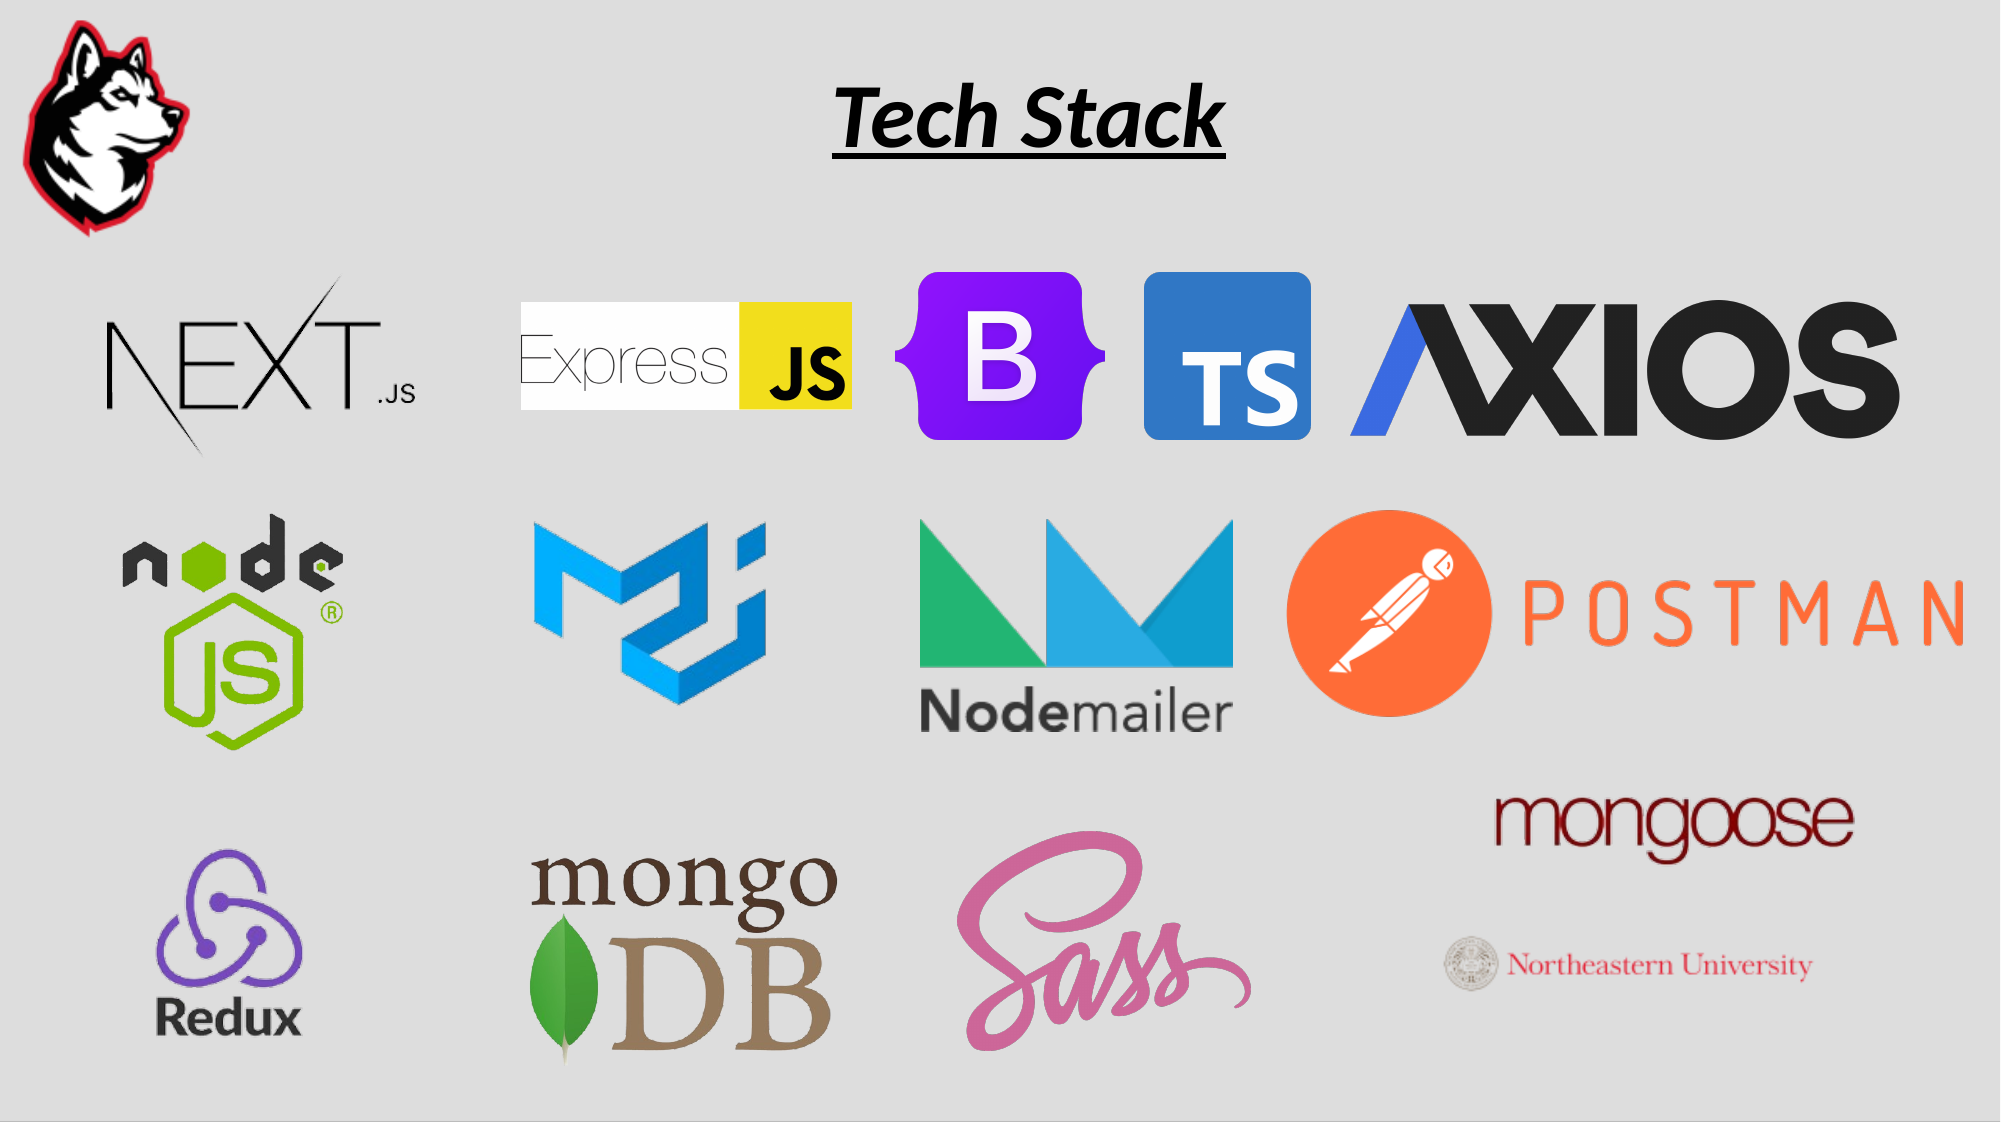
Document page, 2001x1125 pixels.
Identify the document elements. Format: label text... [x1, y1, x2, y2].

picture [0, 0, 2001, 1125]
text_box Tech Stack [521, 48, 1537, 173]
